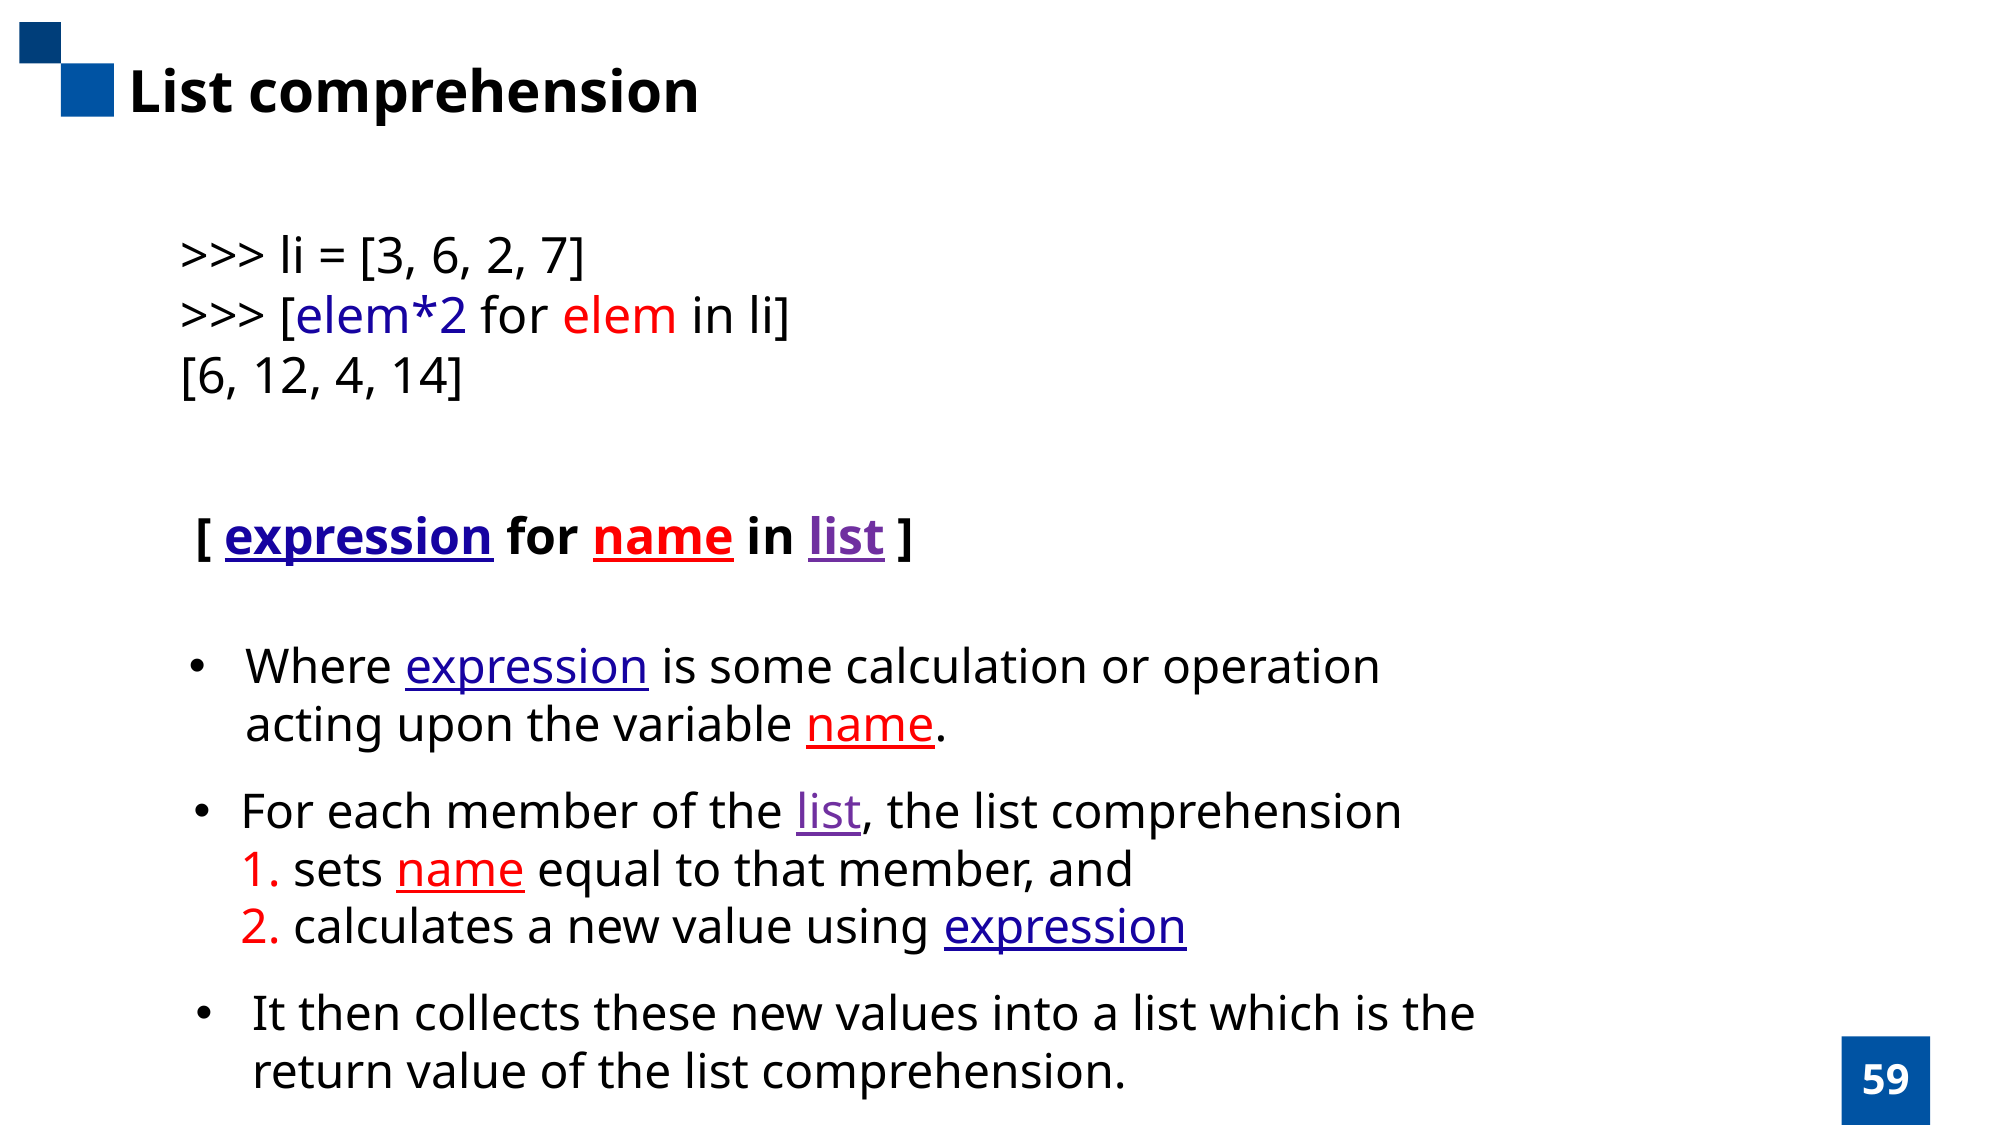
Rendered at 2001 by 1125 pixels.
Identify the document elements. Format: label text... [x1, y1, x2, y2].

text_box Where expression is some calculation or operation acting upon the variable name. [174, 628, 1398, 759]
text_box It then collects these new values into a list which is the return value of the list comprehension. [180, 975, 1494, 1106]
text_box For each member of the list, the list comprehension 1. sets name equal to that member, and 2. calculates a new value using expression [178, 773, 1419, 961]
text_box [ expression for name in list ] [180, 497, 943, 572]
text_box >>> li = [3, 6, 2, 7] >>> [elem*2 for elem in li] [6, 12, 4, 14] [165, 216, 806, 412]
text_box List comprehension [113, 47, 770, 132]
slide_number 59 [1771, 1051, 2000, 1112]
